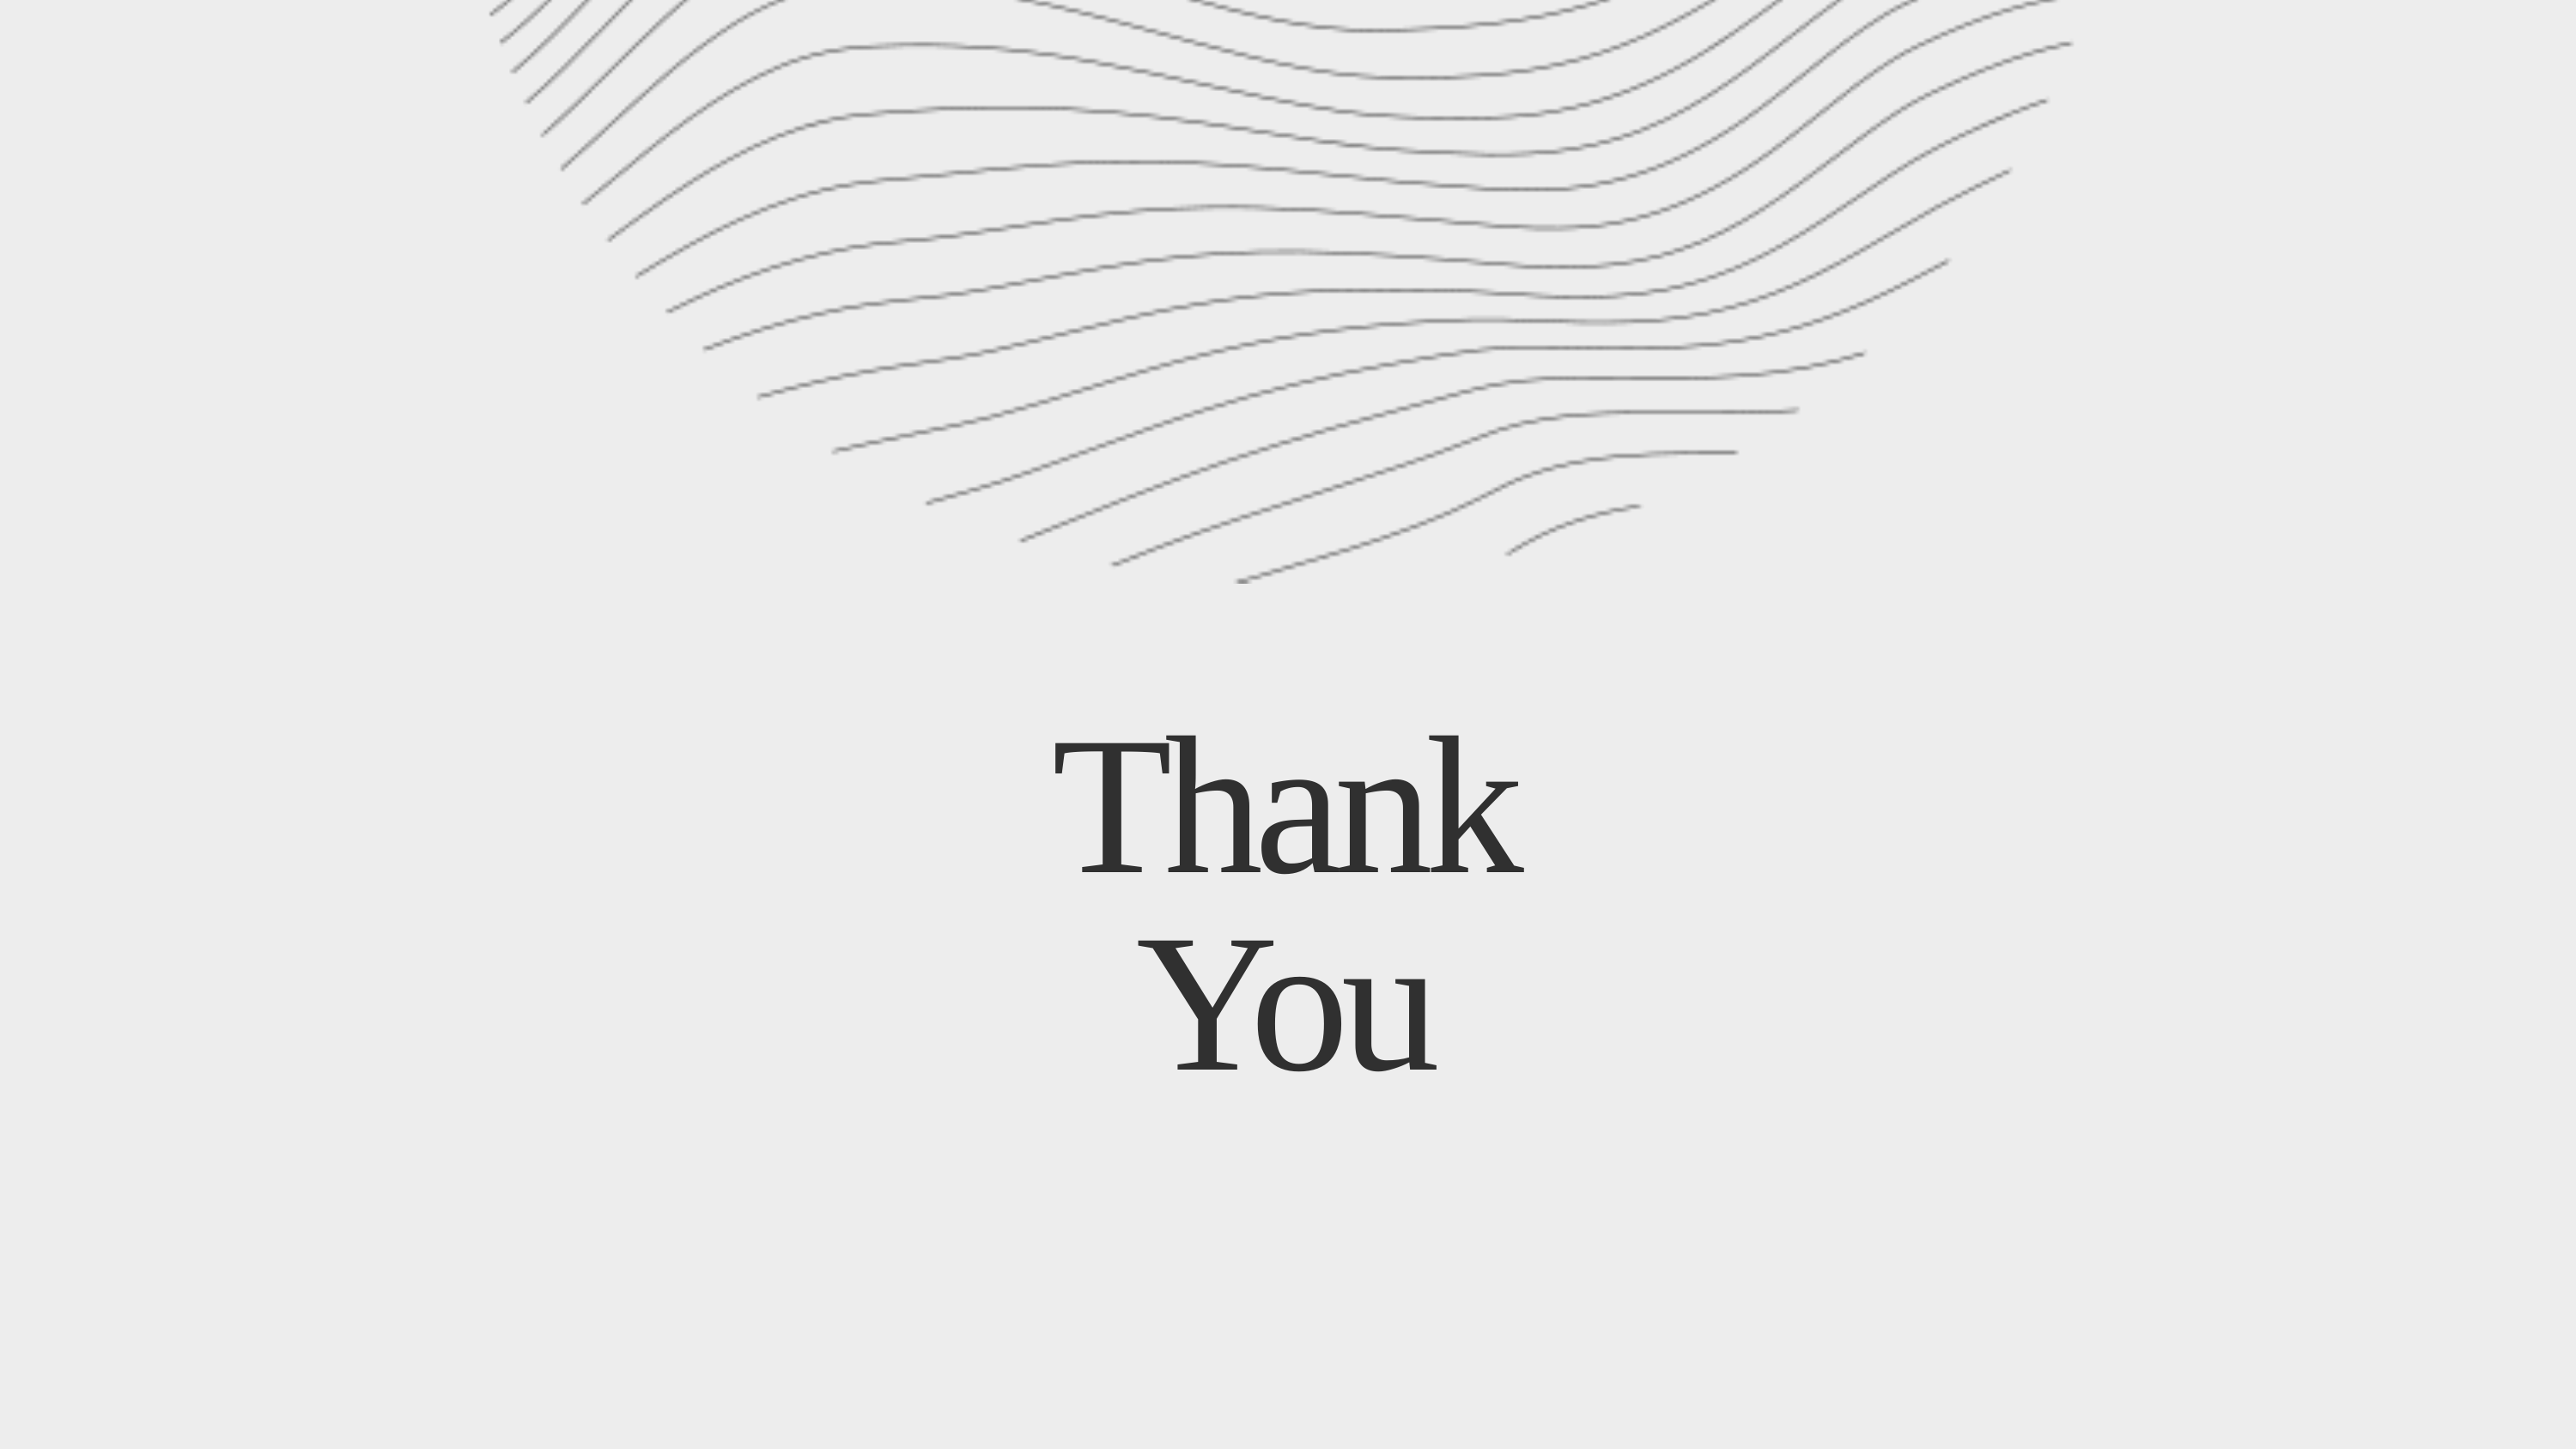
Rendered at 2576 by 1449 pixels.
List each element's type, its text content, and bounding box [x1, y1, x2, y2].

text_box [447, 0, 2129, 584]
text_box Thank You [523, 714, 2053, 1109]
